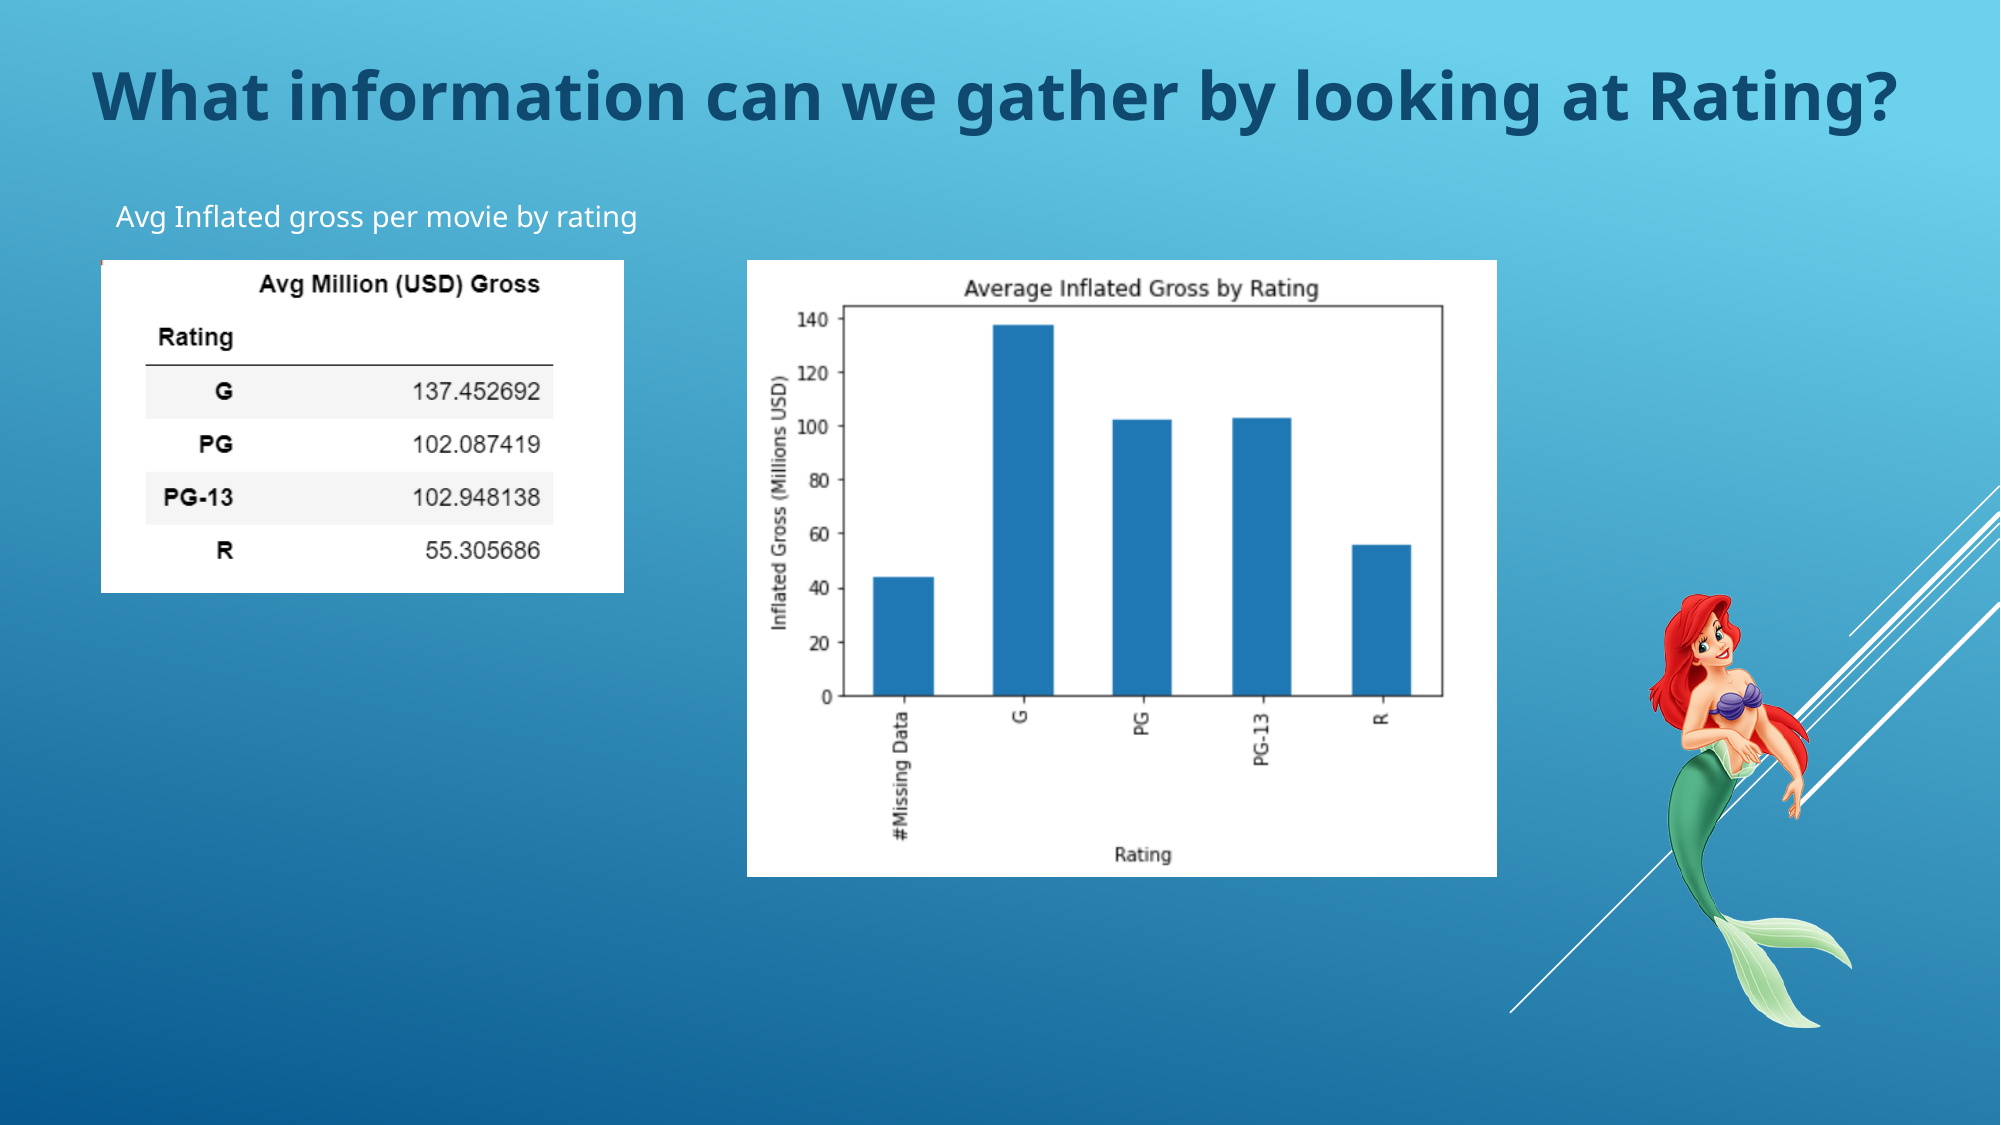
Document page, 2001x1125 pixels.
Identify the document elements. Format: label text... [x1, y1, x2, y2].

picture [100, 260, 624, 594]
list What information can we gather by looking at Rating? [78, 46, 1922, 173]
picture [1648, 594, 1852, 1028]
picture [747, 260, 1498, 877]
text_box Avg Inflated gross per movie by rating [101, 190, 717, 241]
